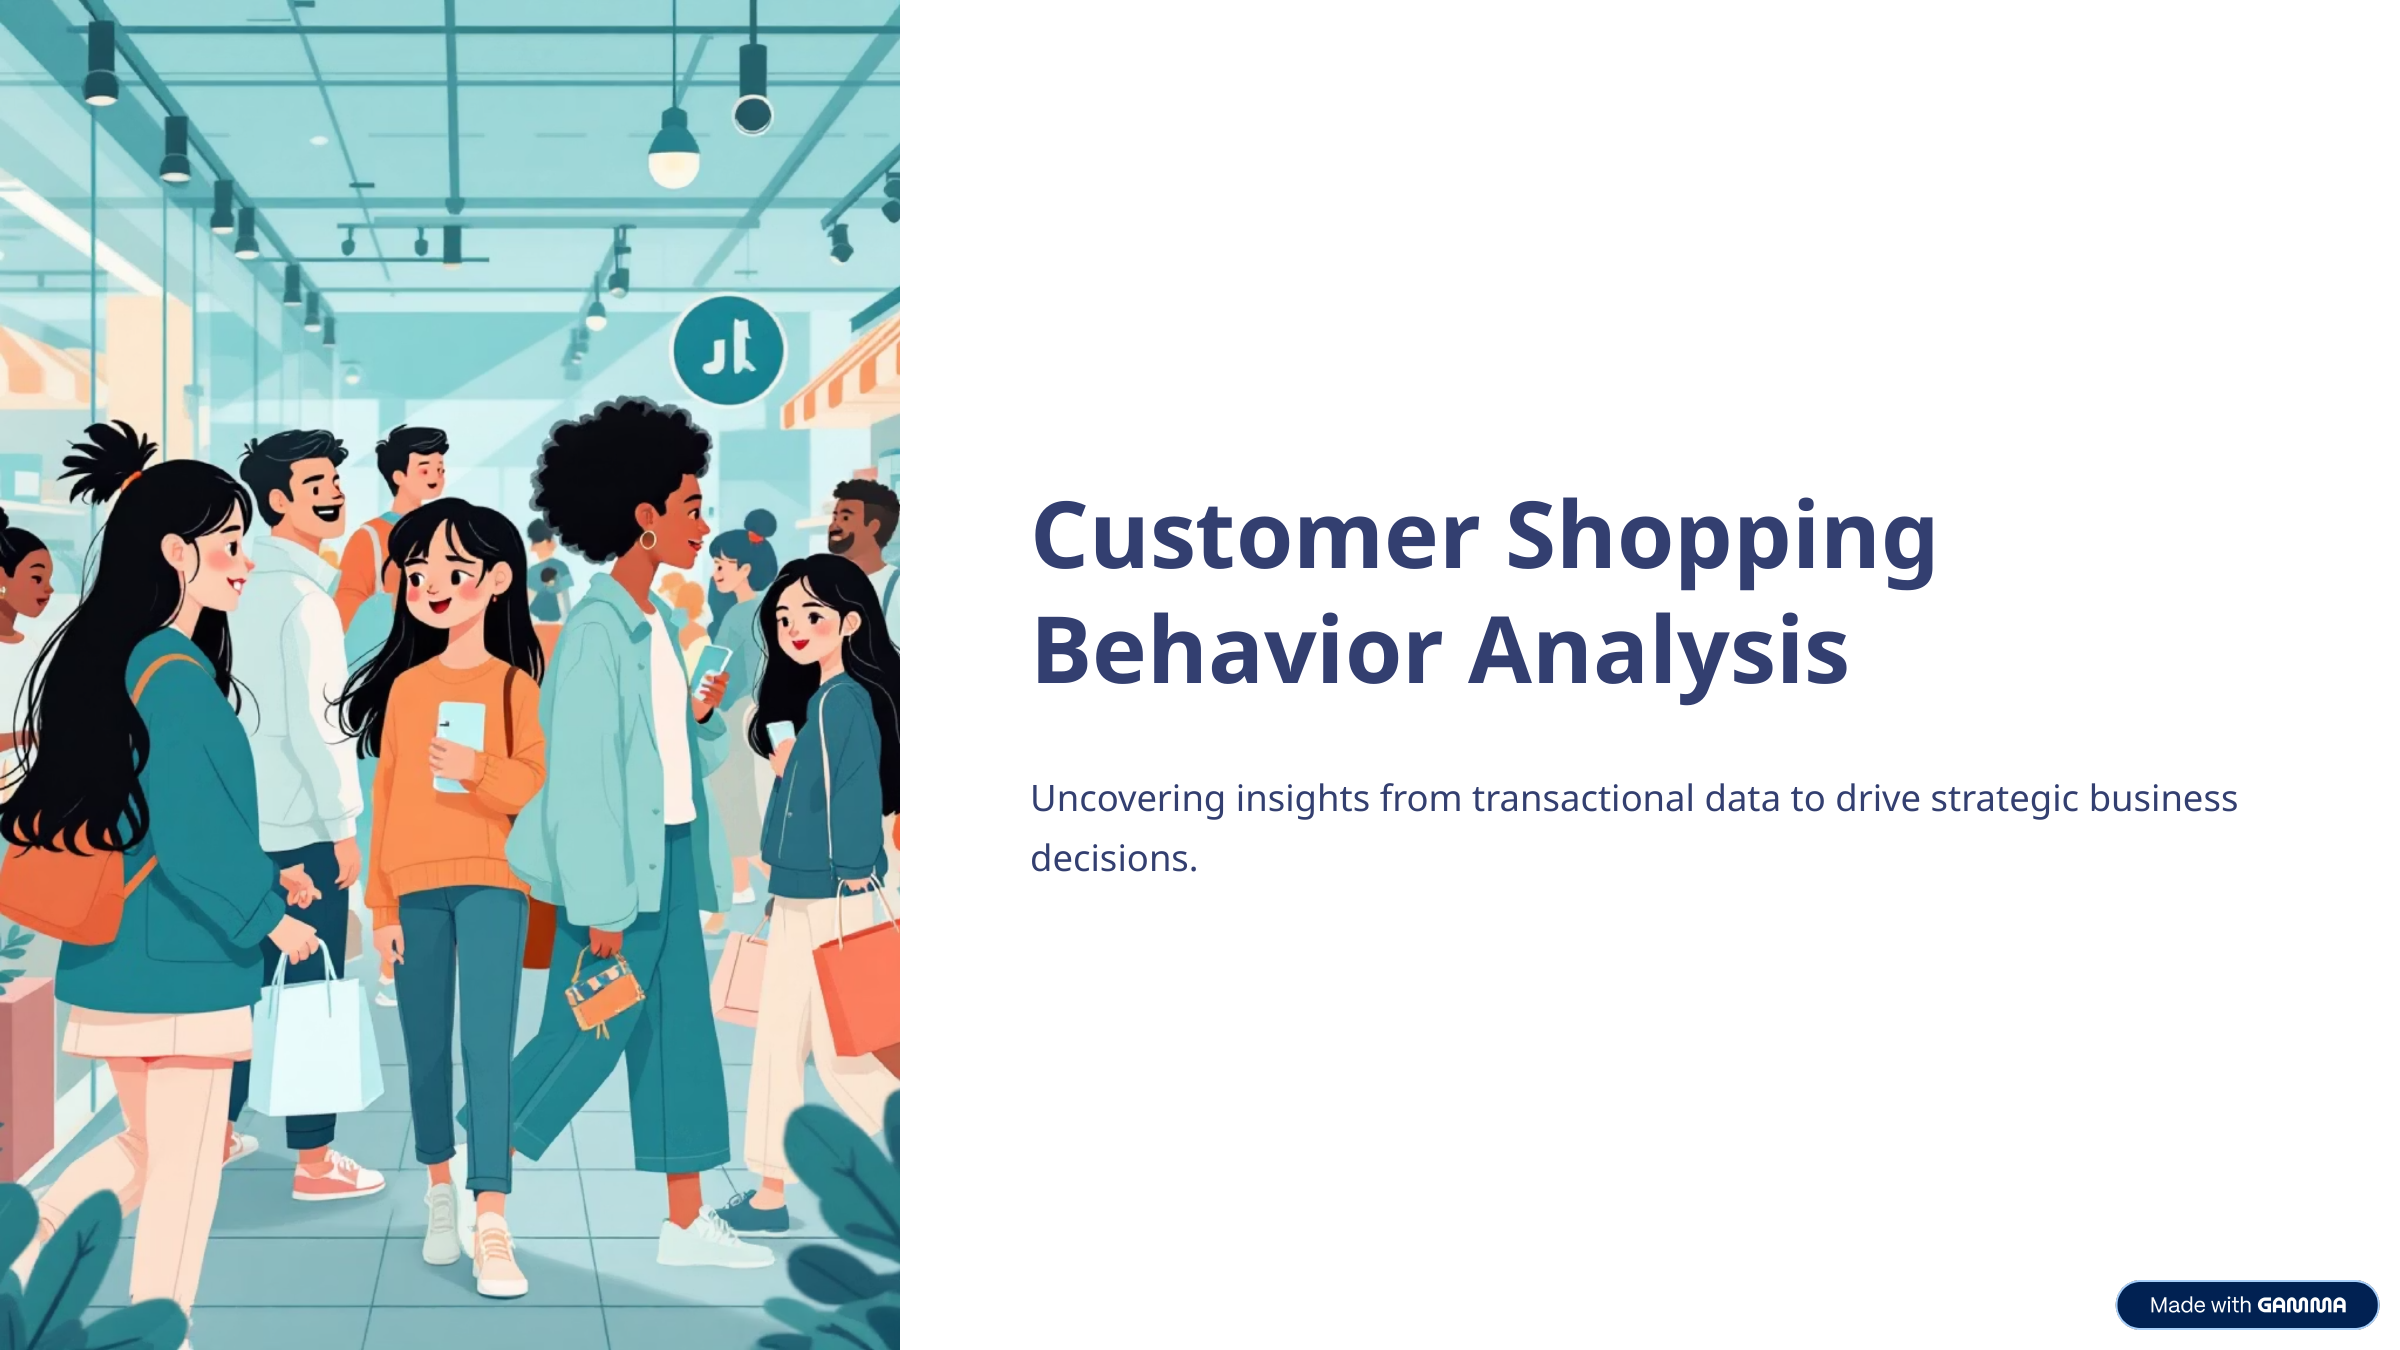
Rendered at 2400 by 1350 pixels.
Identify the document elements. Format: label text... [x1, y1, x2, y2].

picture [0, 0, 900, 1350]
text_box Customer Shopping Behavior Analysis [1030, 471, 2270, 704]
text_box Uncovering insights from transactional data to drive strategic business decisions. [1030, 759, 2270, 879]
picture [2106, 1271, 2389, 1339]
